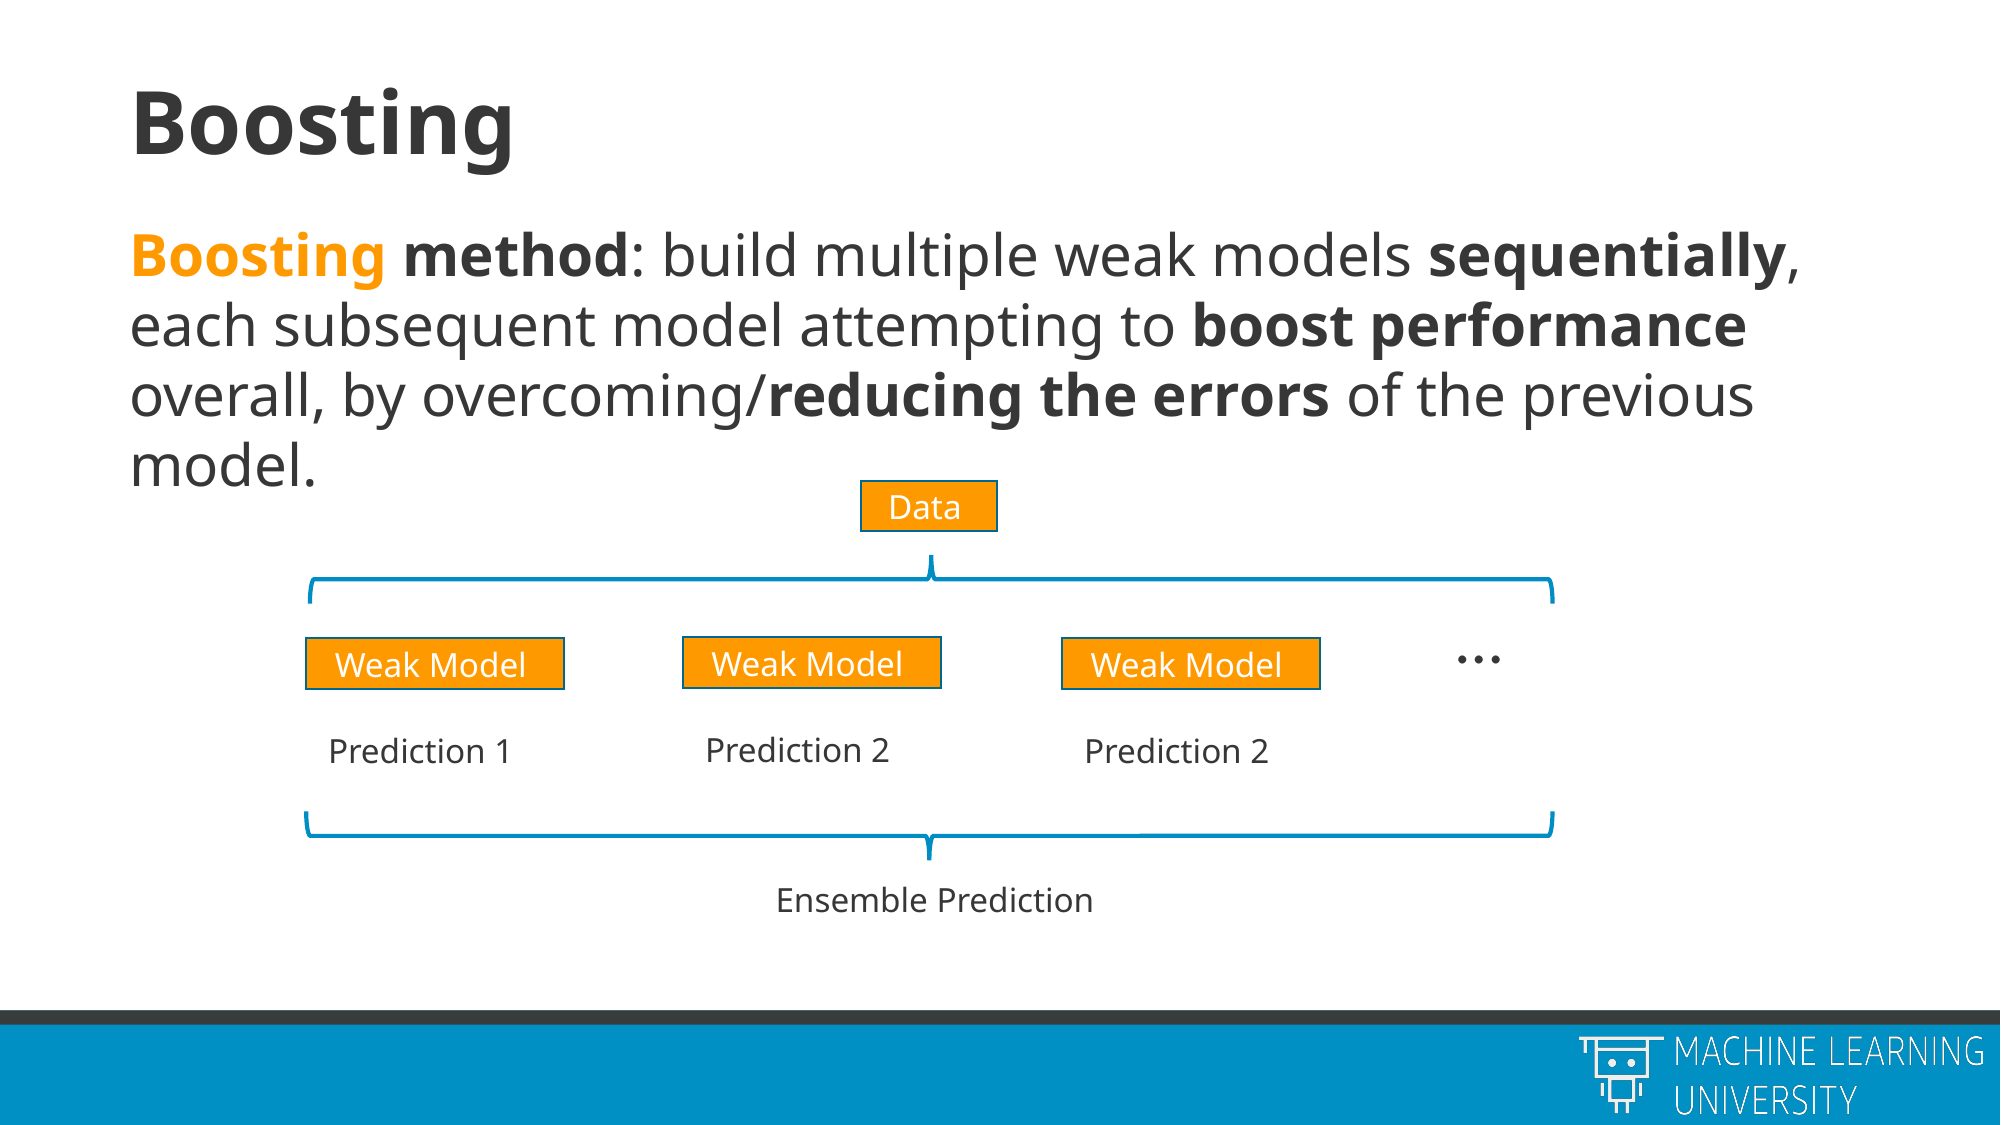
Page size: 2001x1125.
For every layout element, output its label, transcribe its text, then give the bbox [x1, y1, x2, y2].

title Boosting [114, 48, 1938, 210]
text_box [1062, 638, 1321, 779]
text_box [305, 811, 1554, 861]
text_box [682, 637, 941, 778]
list Boosting method: build multiple weak models sequentially, each subsequent model attempting to boost performance overall, by overcoming/reducing the errors of the previous model. [114, 210, 1938, 455]
text_box Data [860, 480, 998, 532]
text_box [309, 554, 1554, 604]
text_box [306, 638, 565, 779]
picture [1849, 1037, 1861, 1064]
text_box … [1441, 589, 1571, 685]
picture [1580, 1037, 1664, 1113]
text_box Ensemble Prediction [760, 872, 1110, 927]
